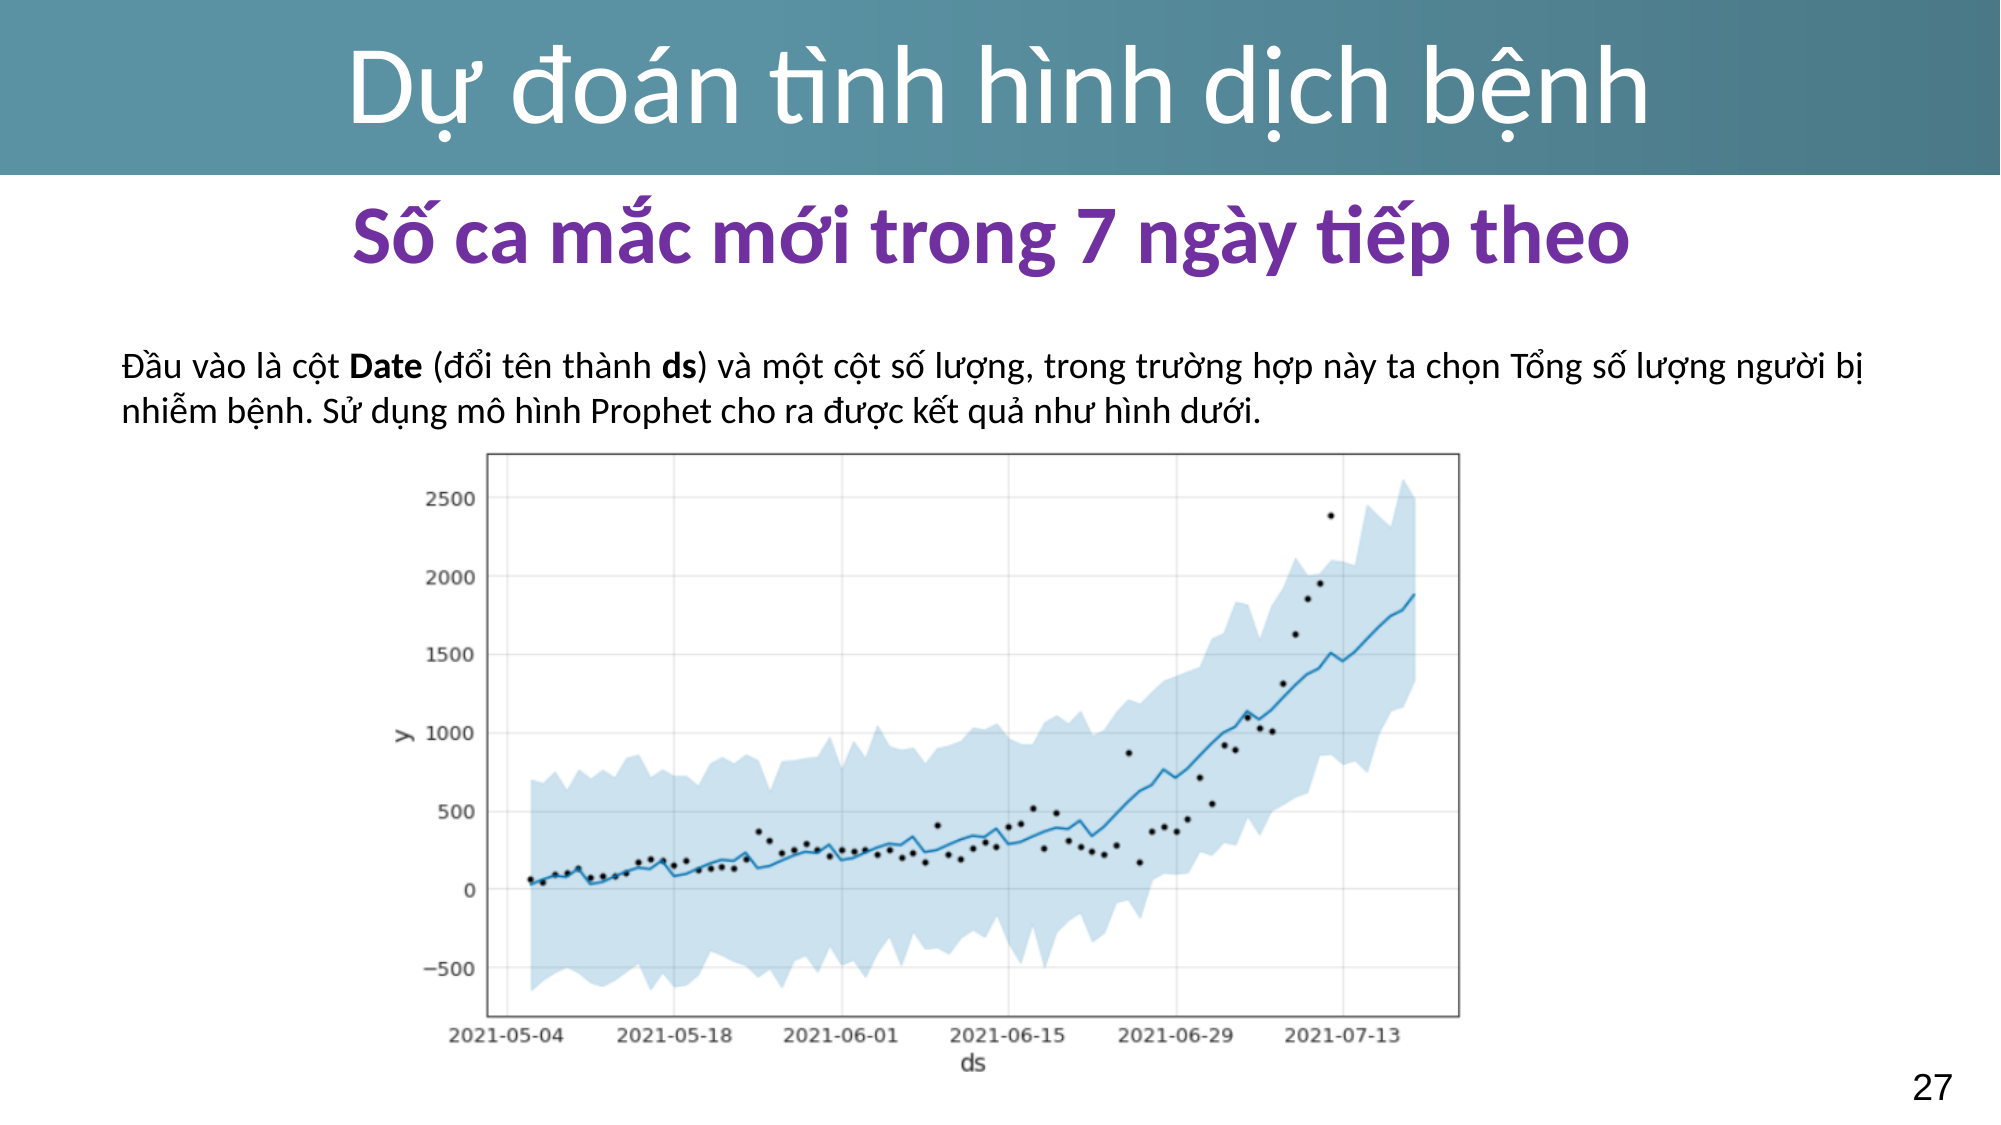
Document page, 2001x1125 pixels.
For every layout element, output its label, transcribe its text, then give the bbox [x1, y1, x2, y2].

list Dự đoán tình hình dịch bệnh [50, 27, 1950, 147]
text_box Đầu vào là cột Date (đổi tên thành ds) và một cột số lượng, trong trường hợp này ta chọn Tổng số lượng người bị nhiễm bệnh. Sử dụng mô hình Prophet cho ra được kết quả như hình dưới. [106, 334, 1880, 439]
picture [390, 440, 1472, 1087]
text_box 27 [1897, 1055, 1974, 1116]
text_box Số ca mắc mới trong 7 ngày tiếp theo [337, 173, 2000, 288]
